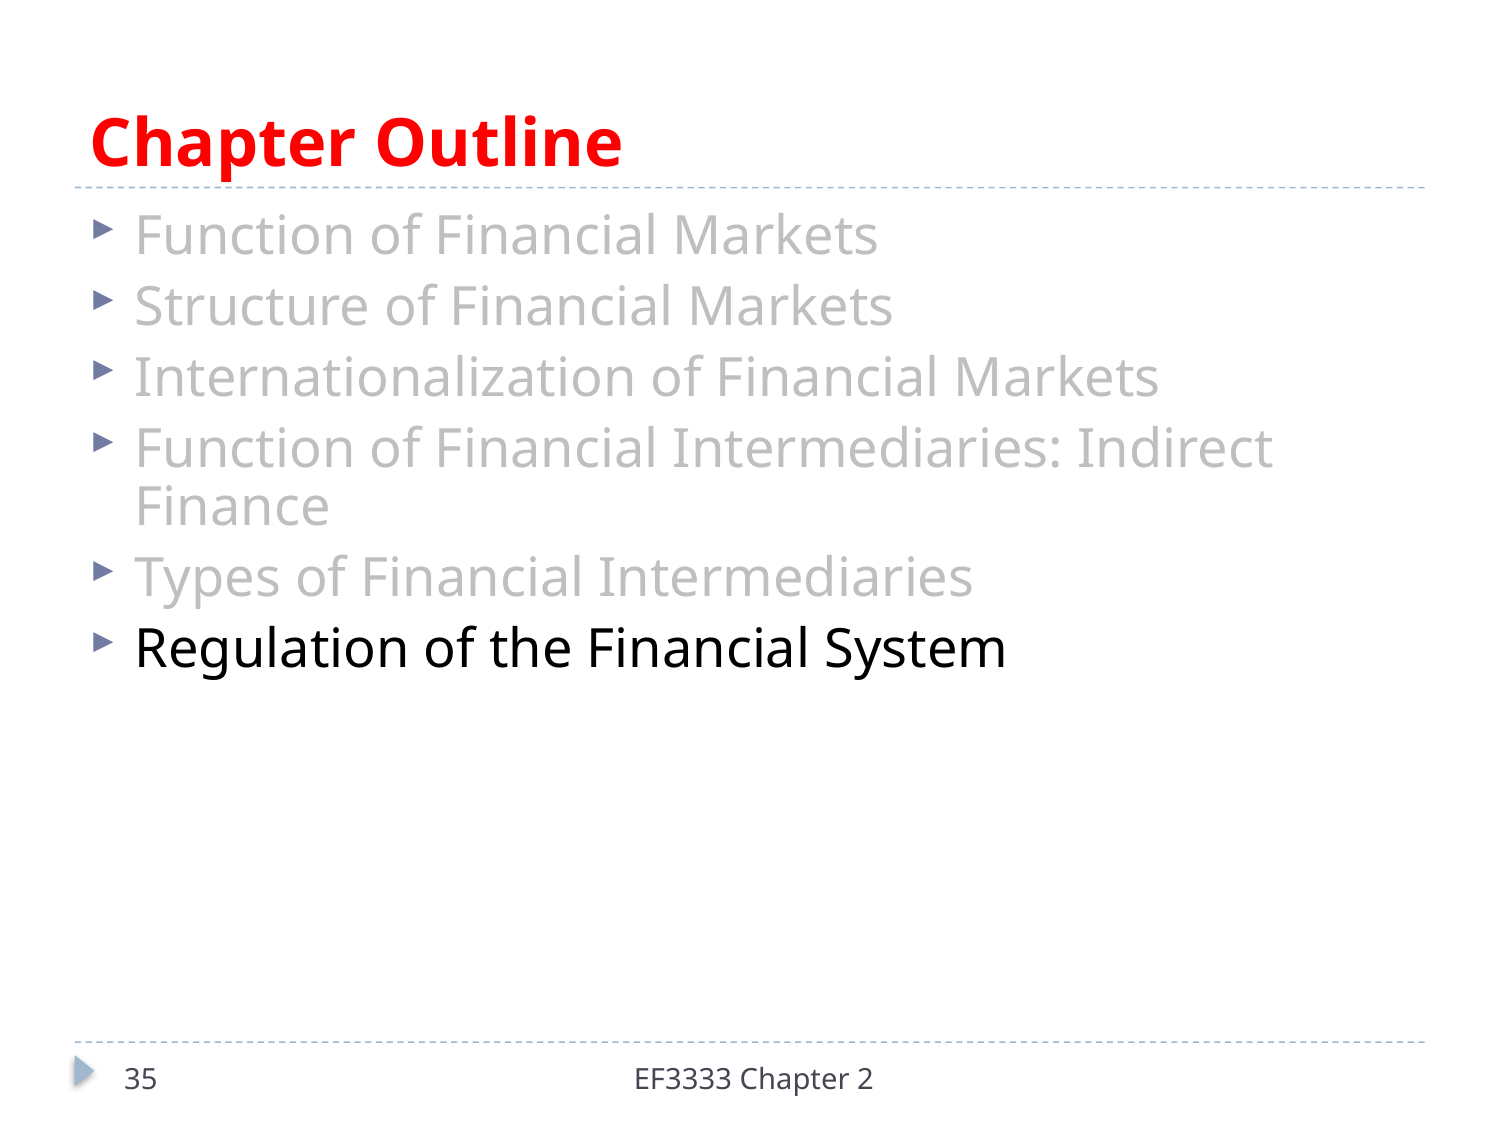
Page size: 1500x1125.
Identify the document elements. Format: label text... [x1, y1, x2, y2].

footer EF3333 Chapter 2 [484, 1052, 889, 1113]
title Chapter Outline [75, 24, 1425, 188]
list Function of Financial Markets Structure of Financial Markets Internationalization of Financial Markets Function of Financial Intermediaries: Indirect Finance Types of Financial Intermediaries Regulation of the Financial System [75, 200, 1425, 1010]
slide_number 35 [109, 1052, 435, 1113]
